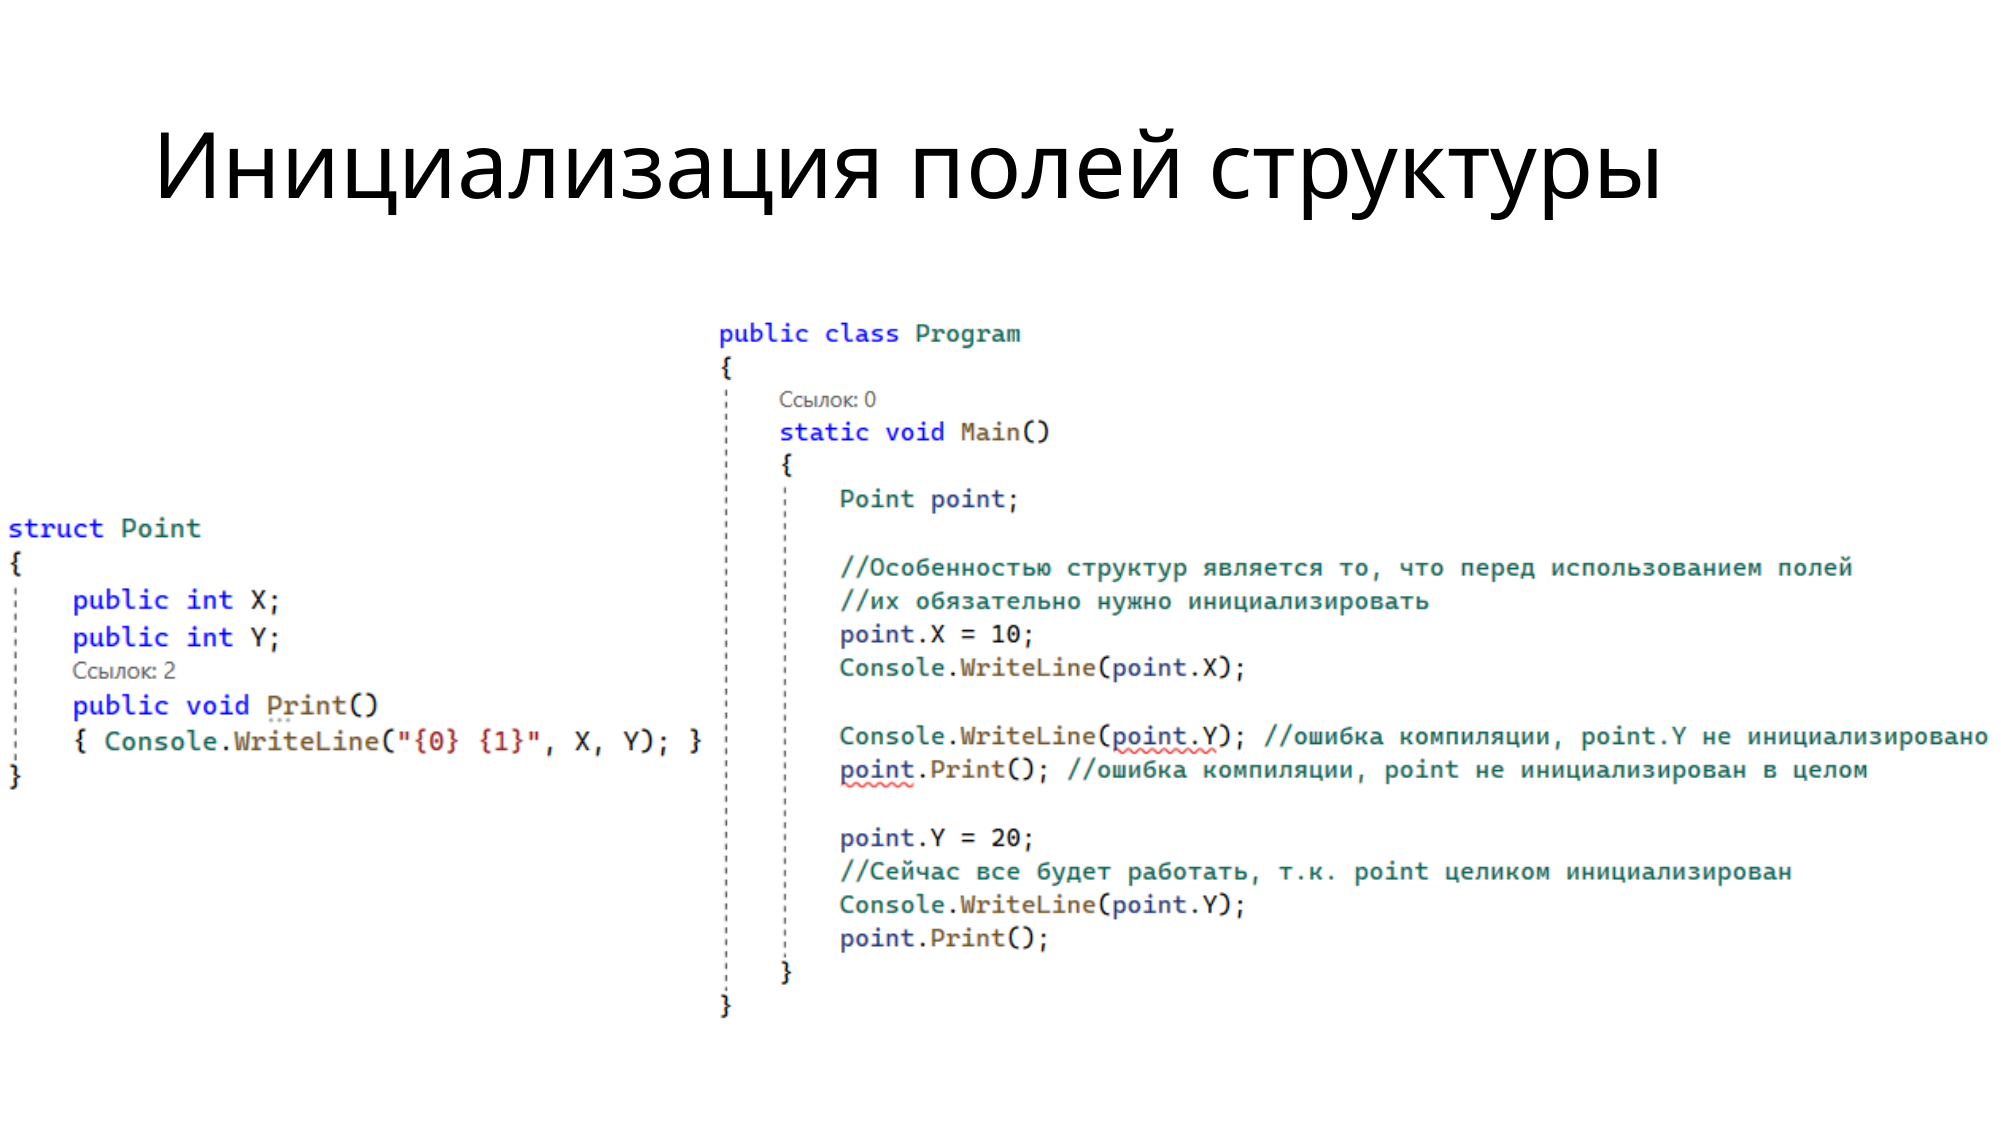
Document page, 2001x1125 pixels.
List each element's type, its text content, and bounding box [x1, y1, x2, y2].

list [0, 507, 713, 800]
title Инициализация полей структуры [137, 59, 1863, 278]
picture [710, 315, 2000, 1031]
